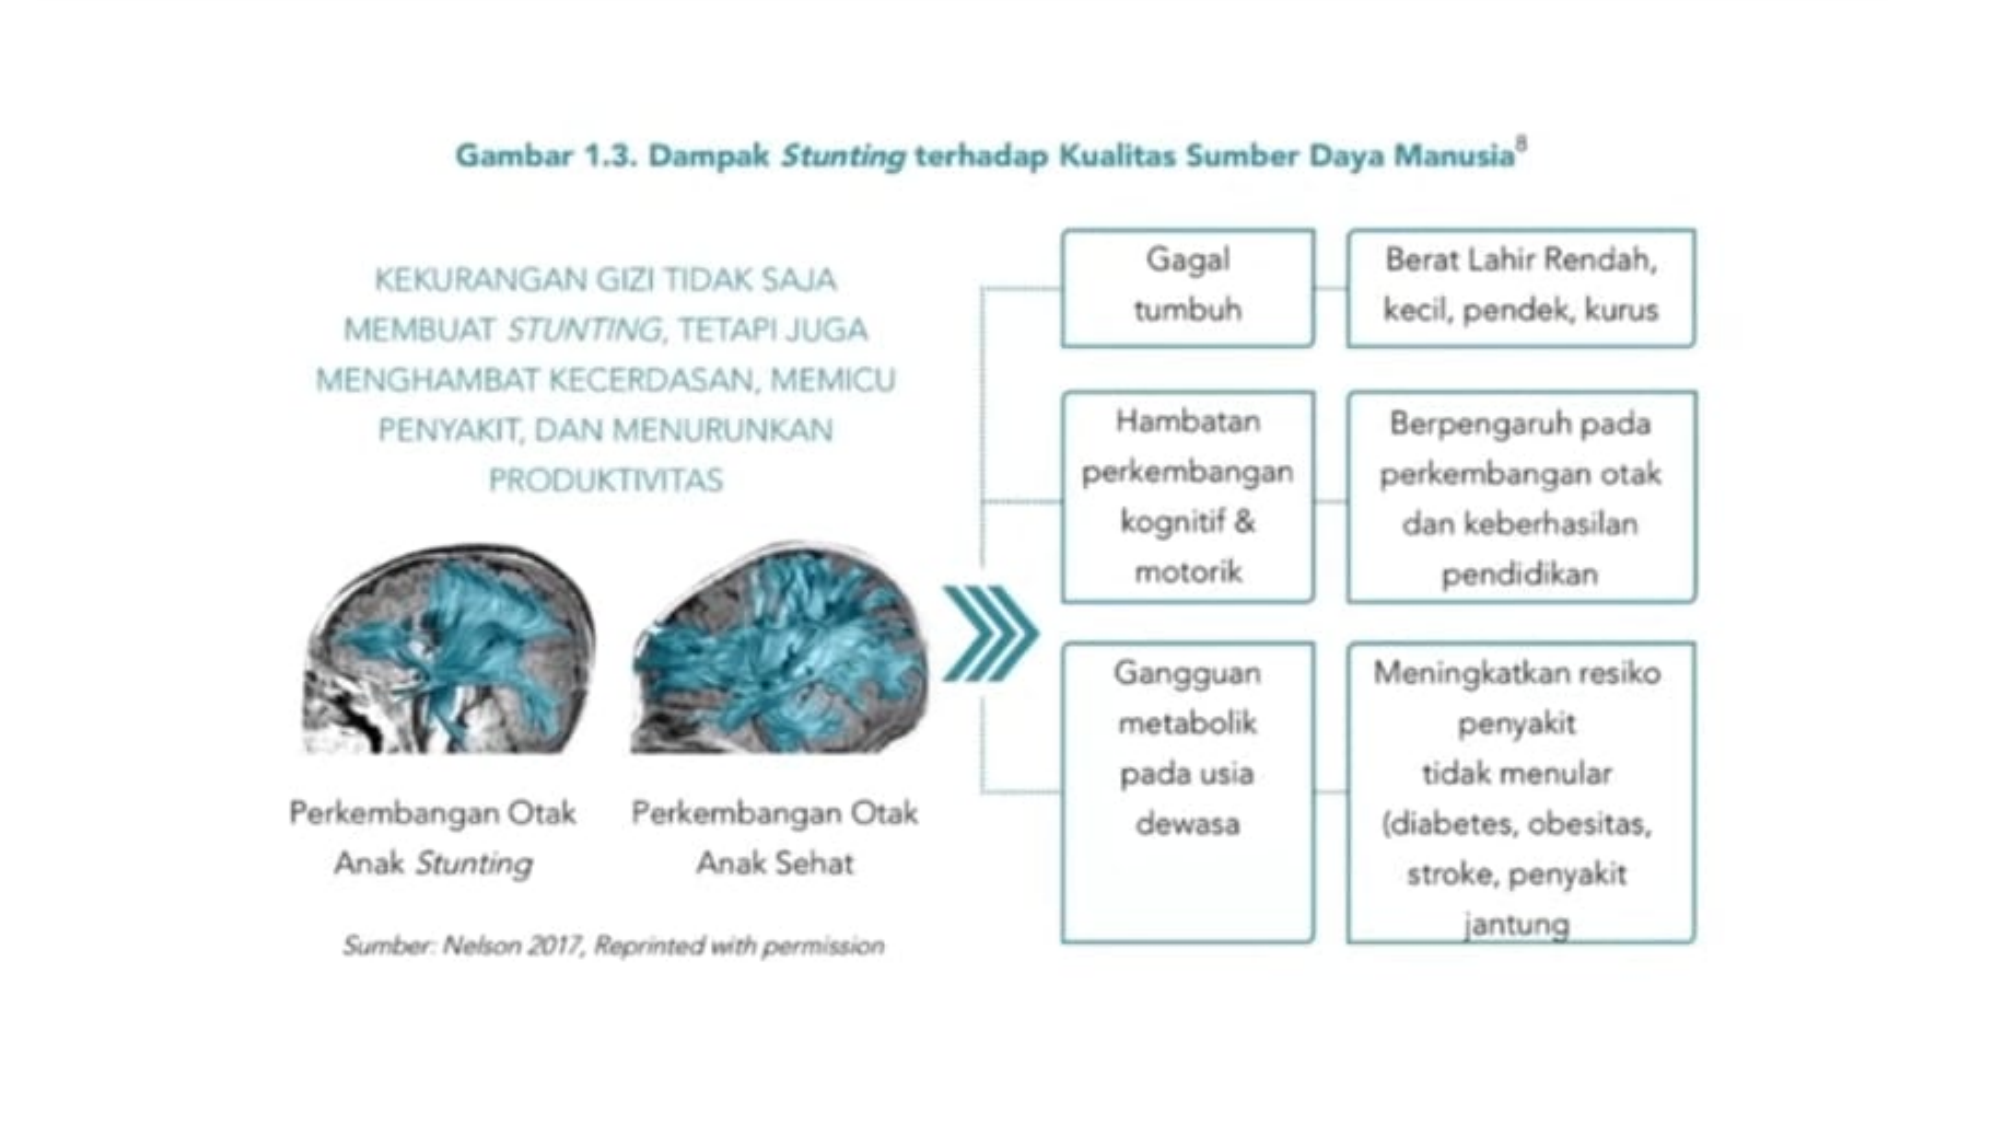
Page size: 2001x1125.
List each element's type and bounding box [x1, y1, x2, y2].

picture [37, 0, 1888, 1079]
